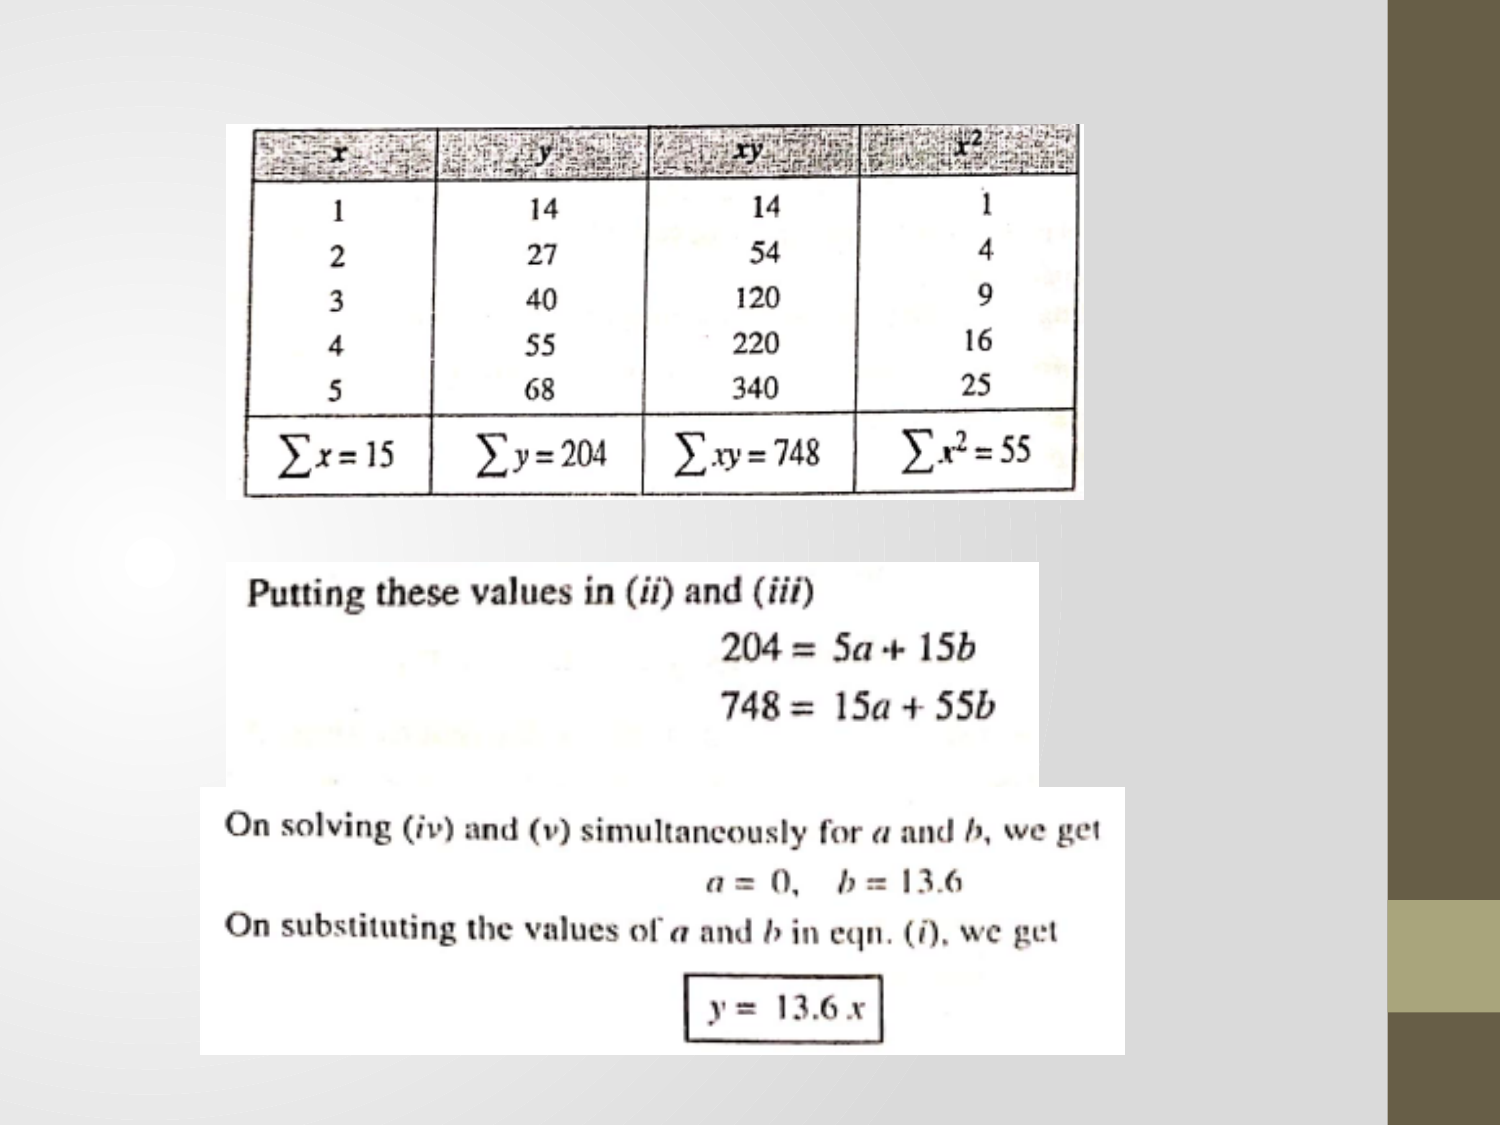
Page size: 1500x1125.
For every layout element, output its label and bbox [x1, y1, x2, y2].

picture [225, 124, 1085, 501]
picture [199, 561, 1126, 1056]
